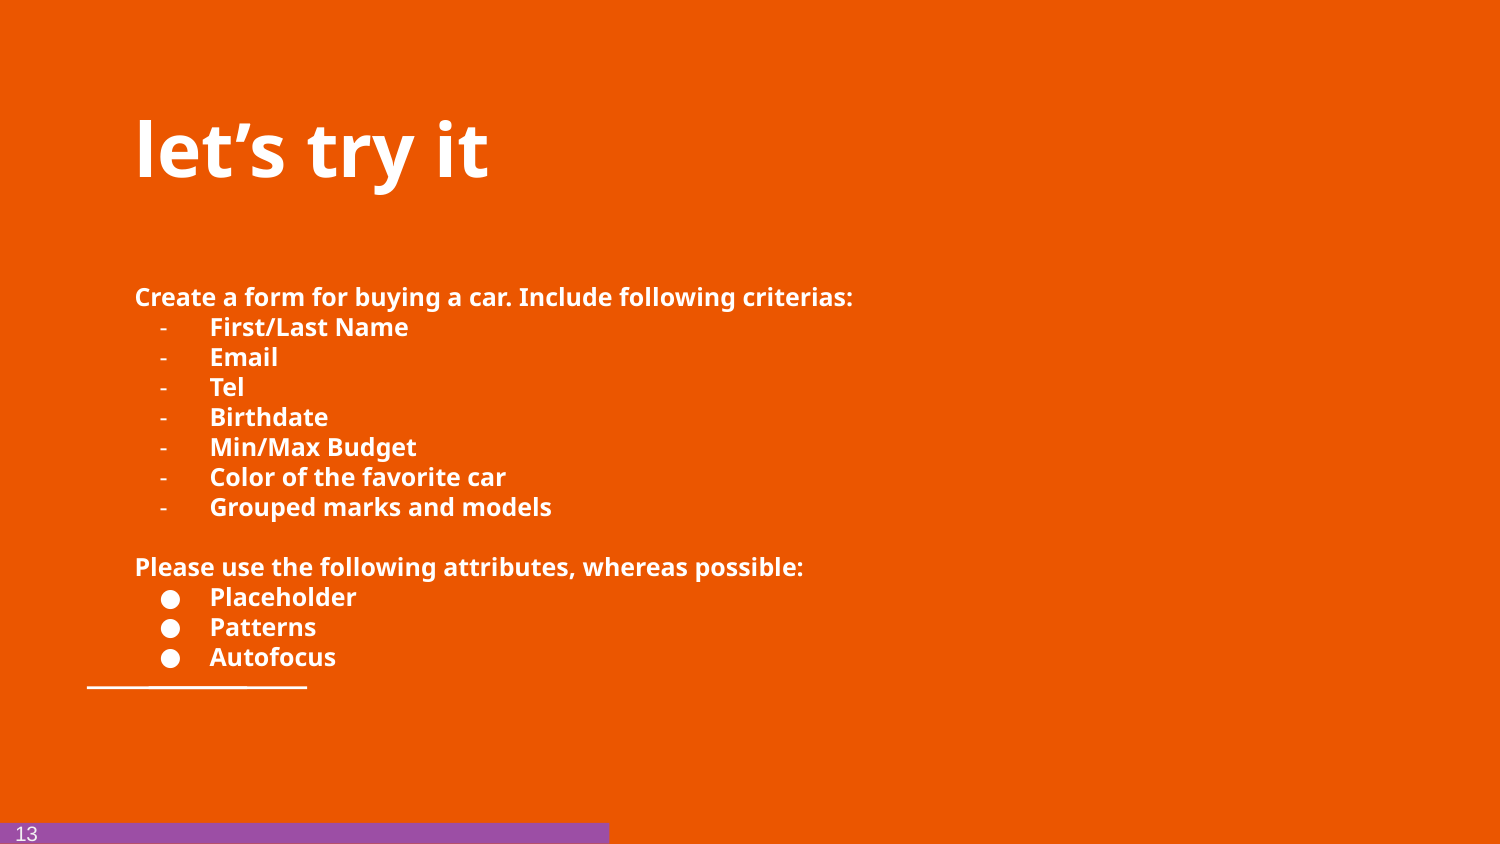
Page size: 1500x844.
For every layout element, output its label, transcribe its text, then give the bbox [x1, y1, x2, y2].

text_box 13 [0, 822, 610, 844]
title let’s try it Create a form for buying a car. Include following criterias: First/Last Name Email Tel Birthdate Min/Max Budget Color of the favorite car Grouped marks and models Please use the following attributes, whereas possible: Placeholder Patterns Autofocus [119, 141, 1272, 632]
